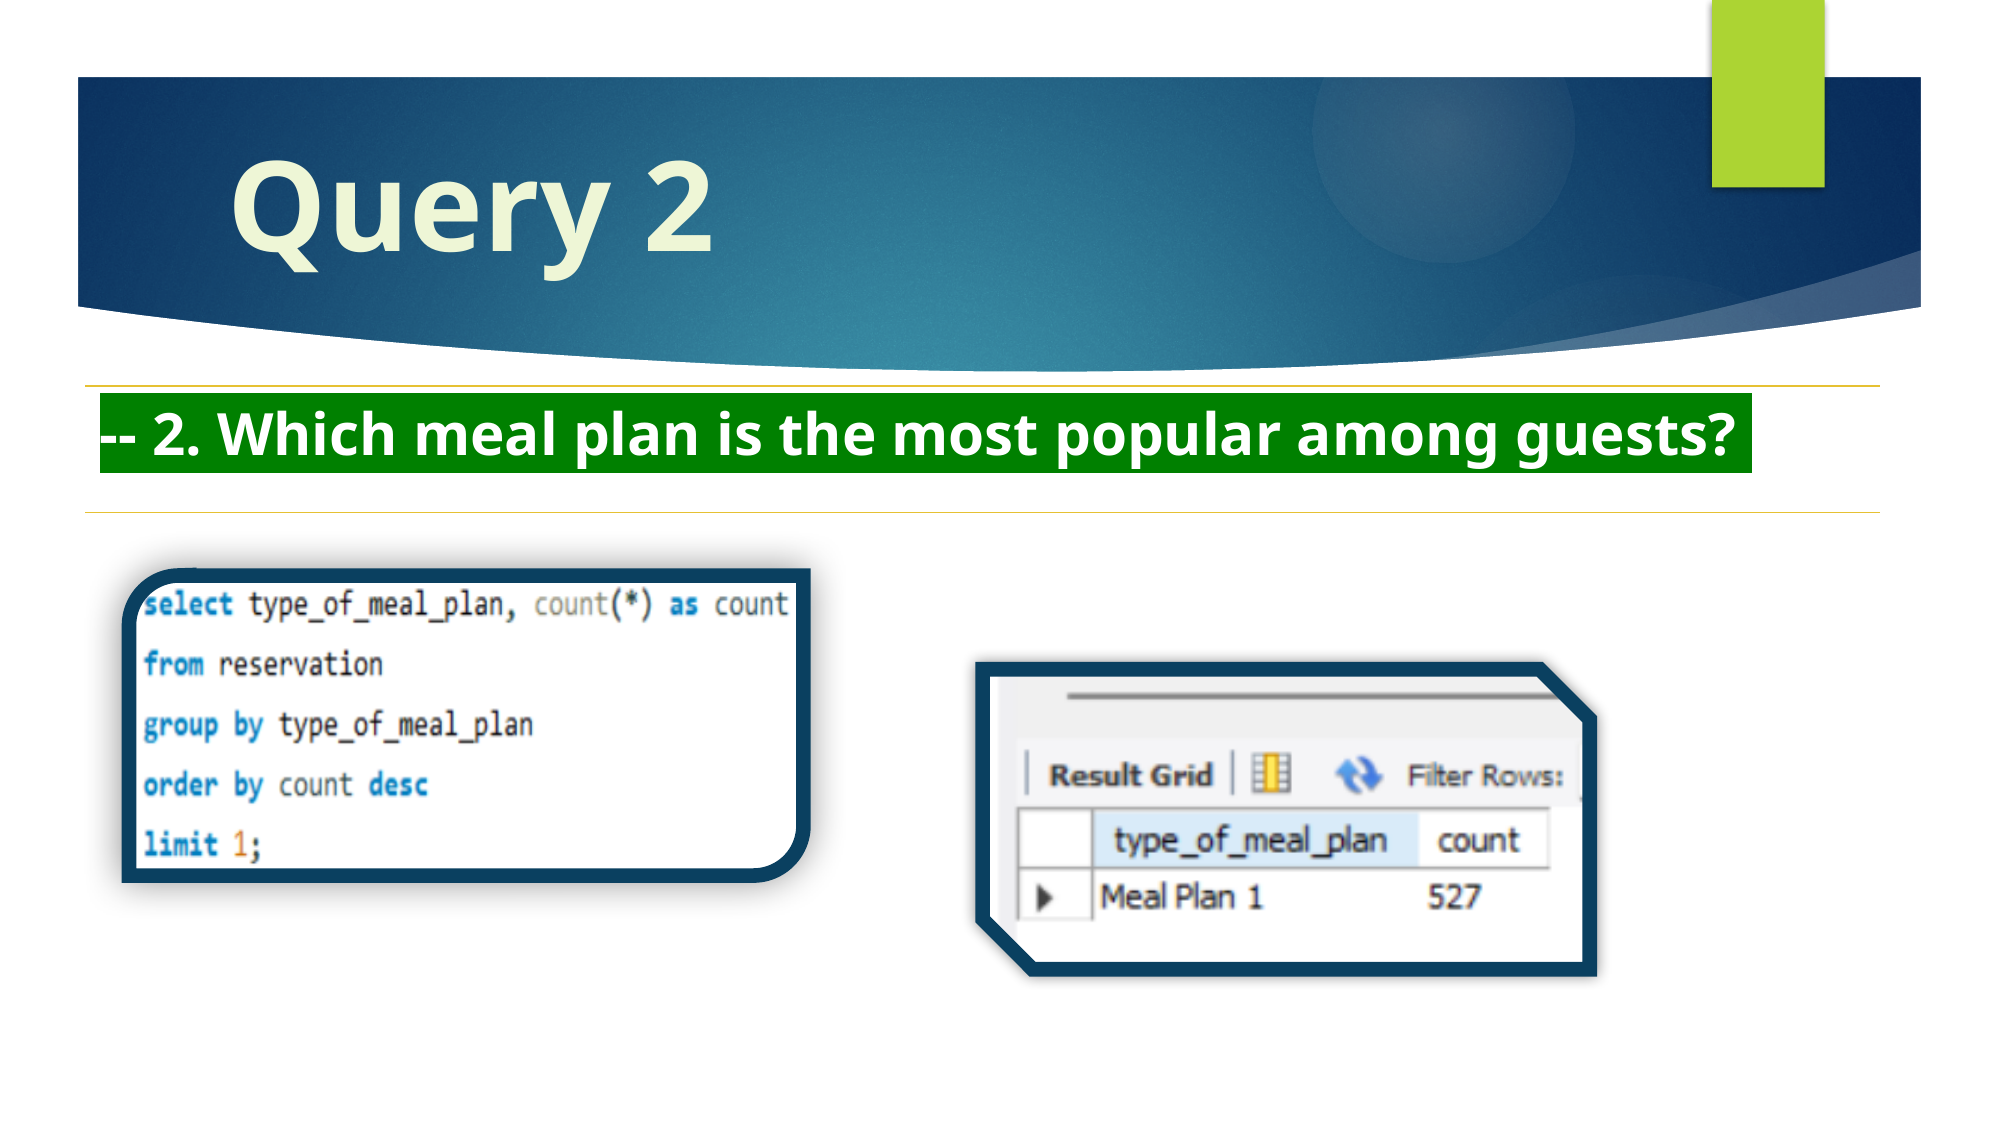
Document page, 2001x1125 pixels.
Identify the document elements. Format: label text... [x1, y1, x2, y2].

title Query 2 [212, 82, 1810, 321]
picture [128, 575, 804, 876]
picture [982, 669, 1590, 970]
table_header -- 2. Which meal plan is the most popular among guests? [85, 387, 1880, 512]
